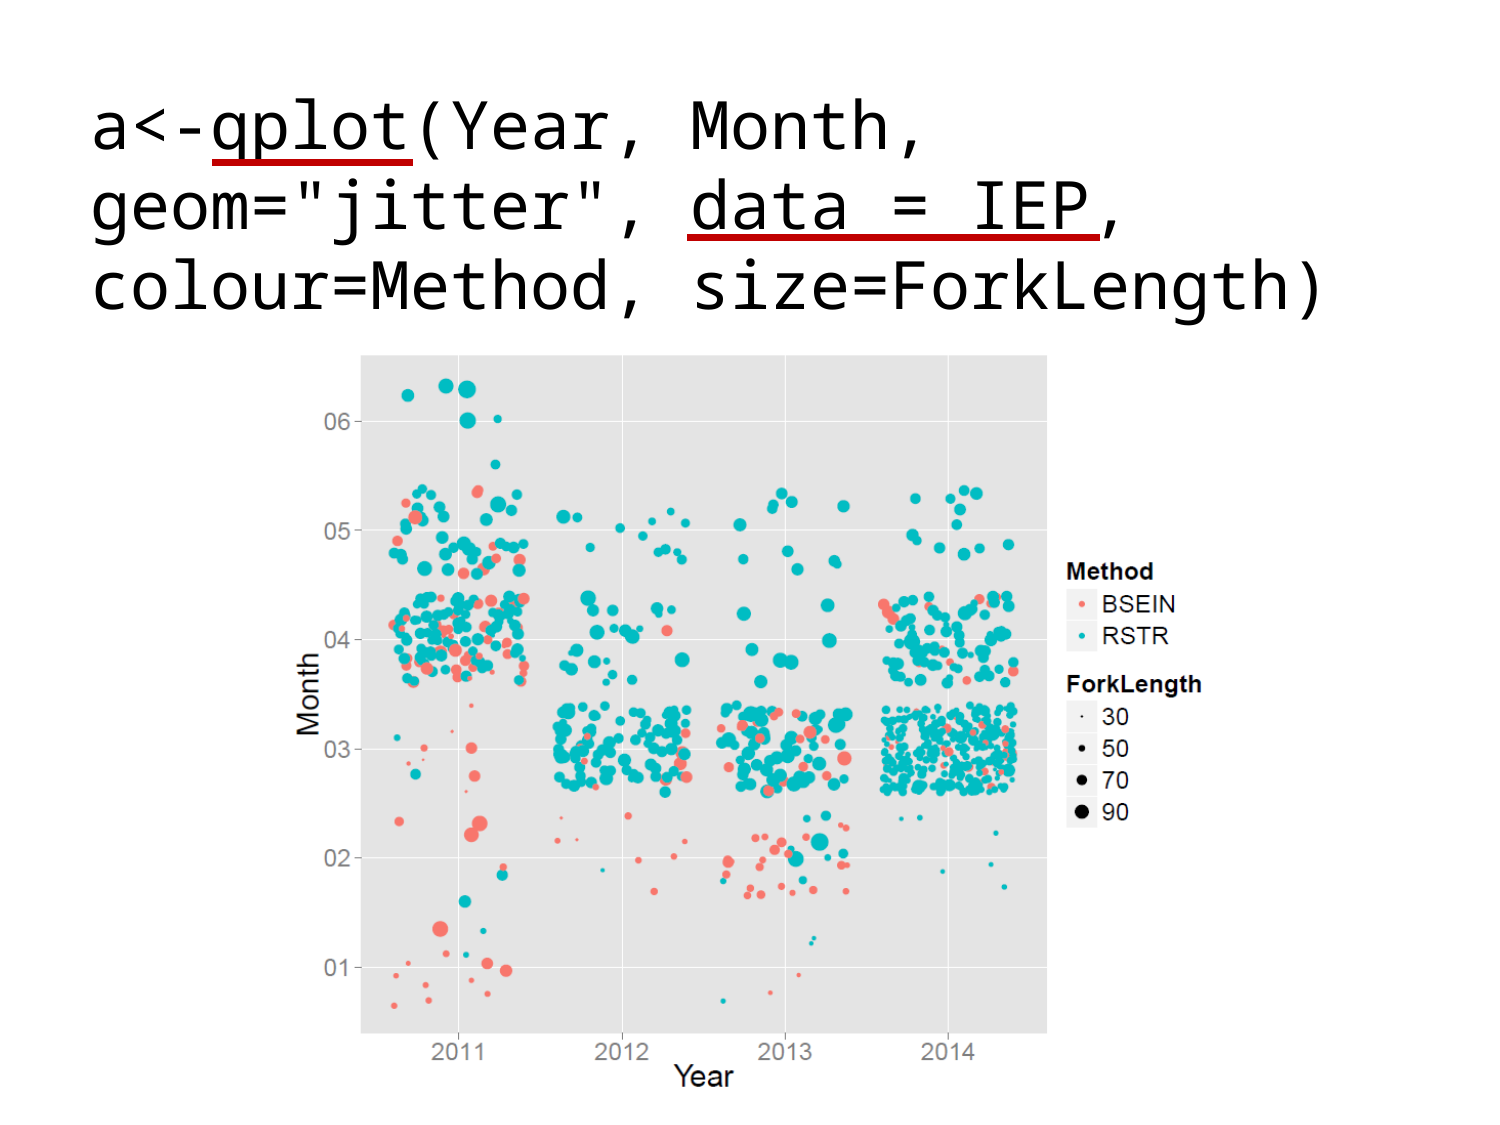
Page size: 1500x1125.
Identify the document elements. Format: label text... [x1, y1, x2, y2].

list a<-qplot(Year, Month, geom="jitter", data = IEP, colour=Method, size=ForkLength) [75, 75, 1425, 363]
picture [287, 341, 1213, 1098]
